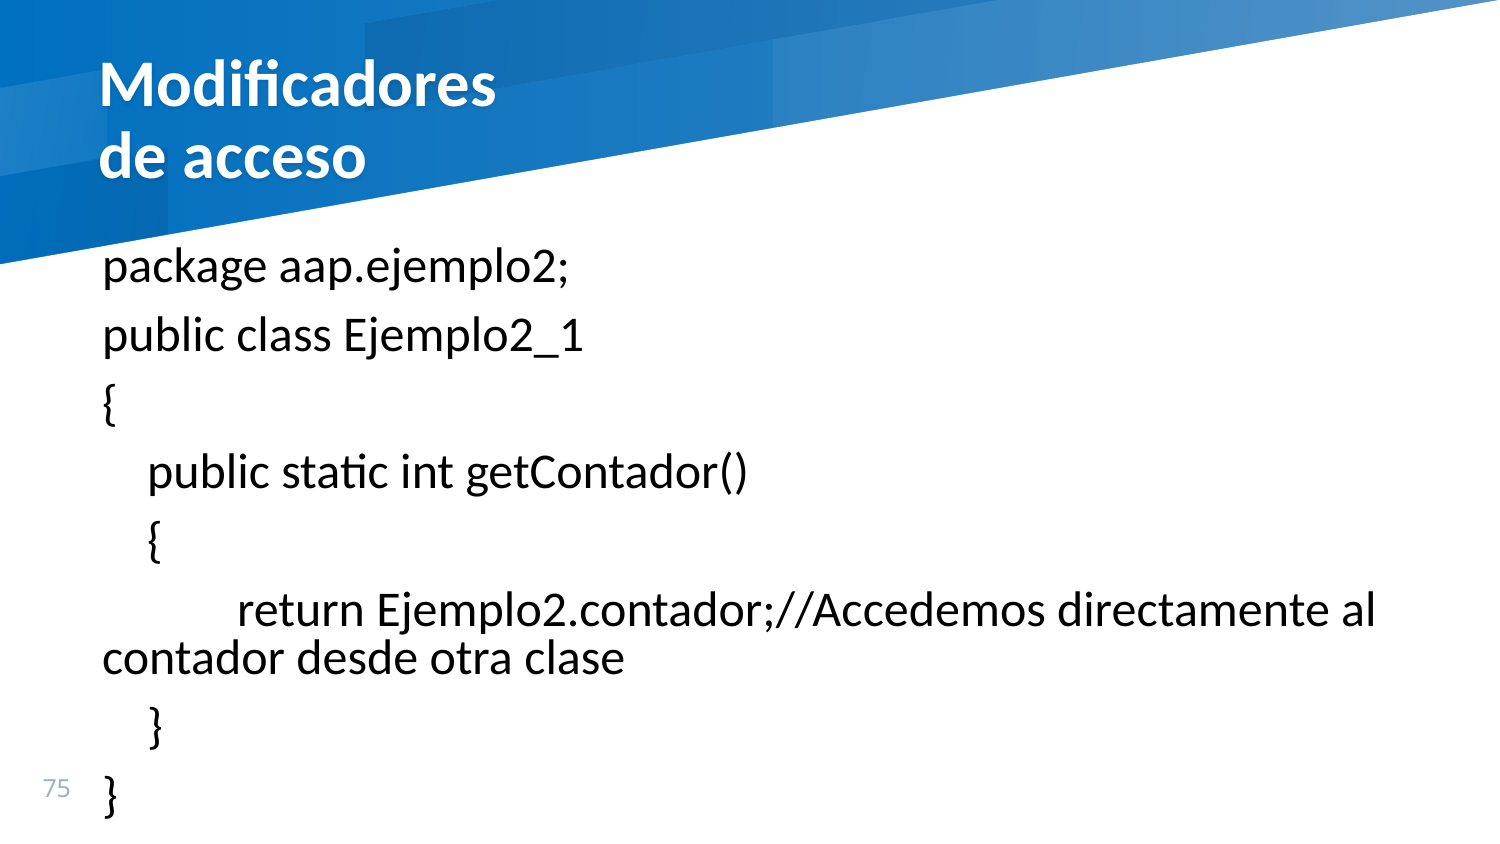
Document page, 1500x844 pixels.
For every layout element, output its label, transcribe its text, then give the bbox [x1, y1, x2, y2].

list package aap.ejemplo2; public class Ejemplo2_1 { public static int getContador() { return Ejemplo2.contador;//Accedemos directamente al contador desde otra clase } } [86, 236, 1467, 661]
title Modificadores de acceso [83, 39, 545, 203]
slide_number 75 [42, 766, 122, 807]
